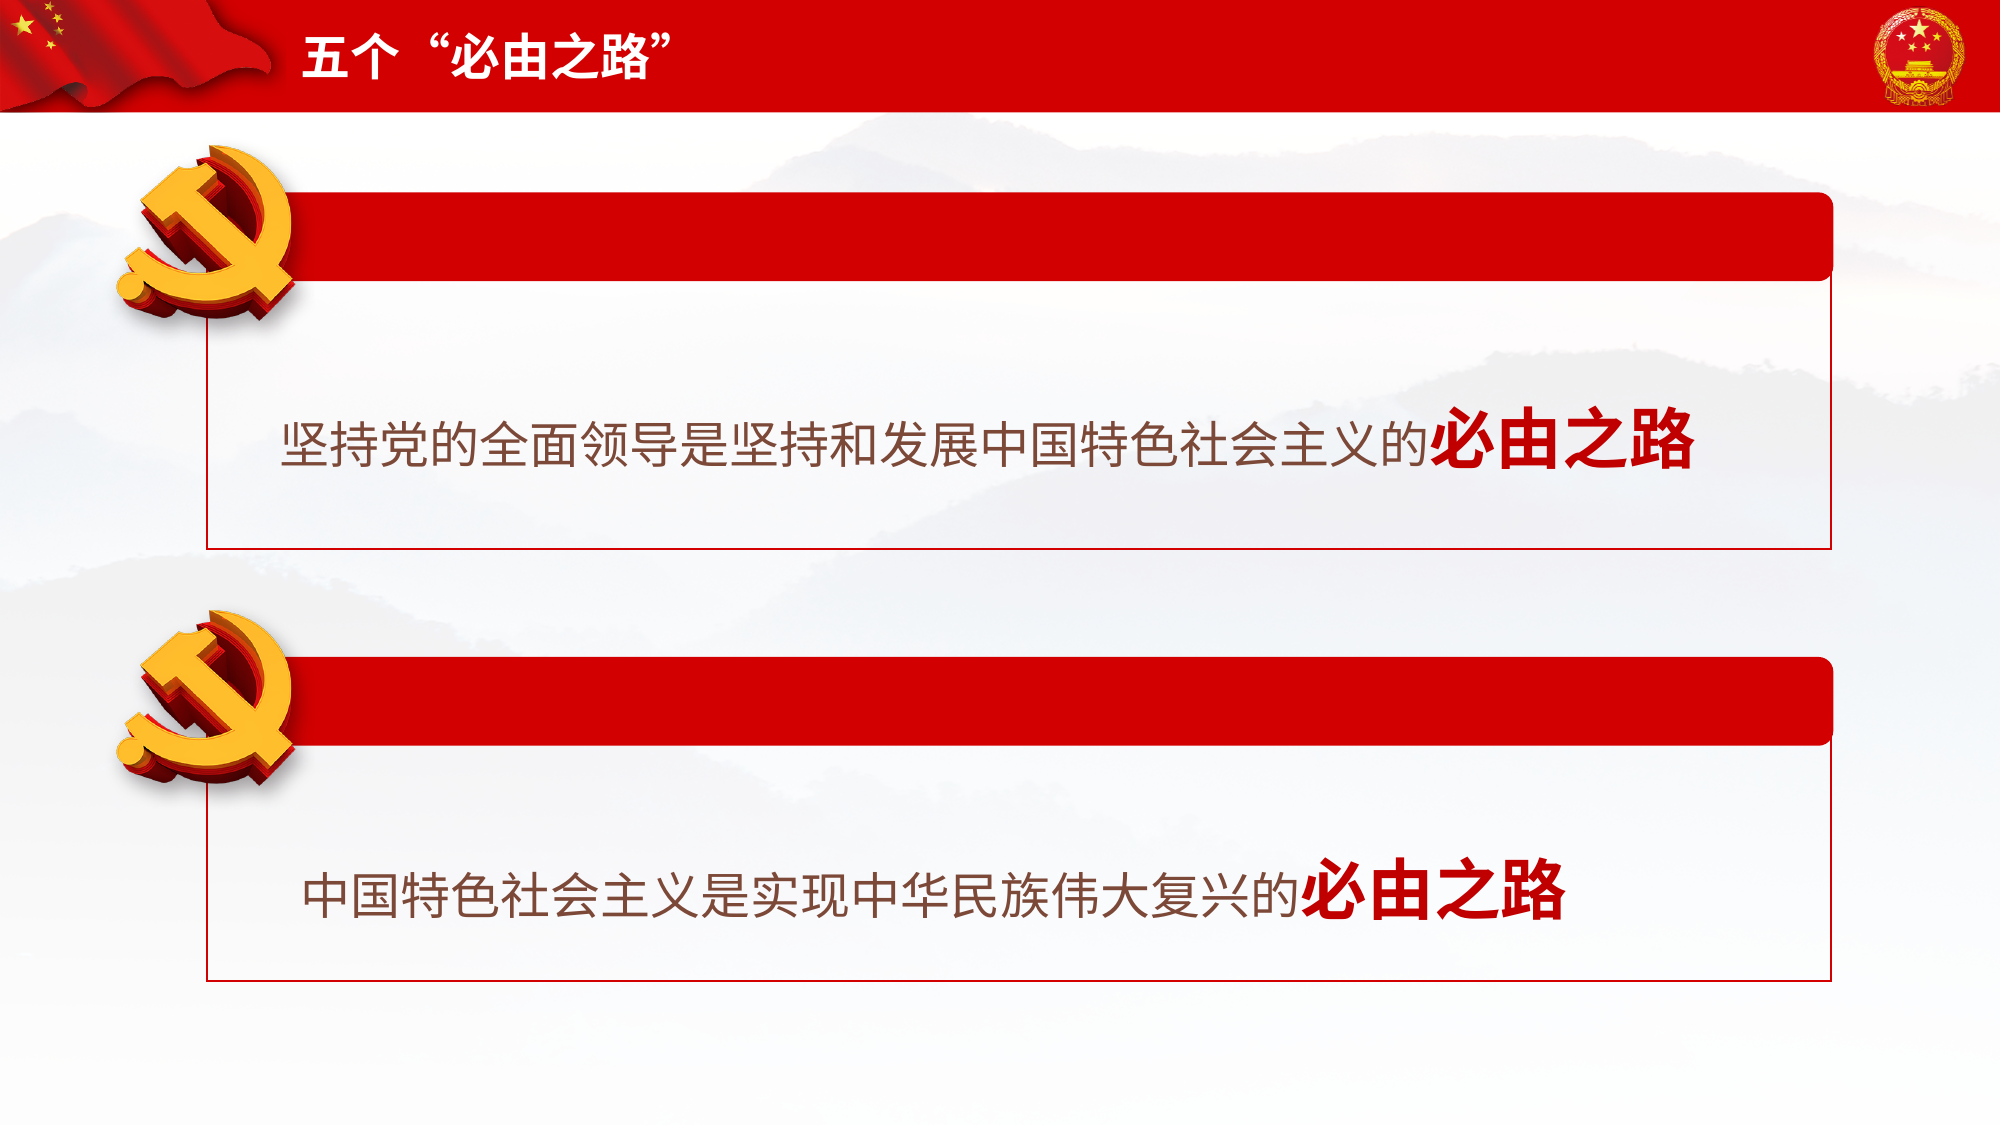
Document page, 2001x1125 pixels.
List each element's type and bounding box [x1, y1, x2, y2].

text_box [207, 687, 1832, 982]
picture [0, 0, 2000, 1125]
